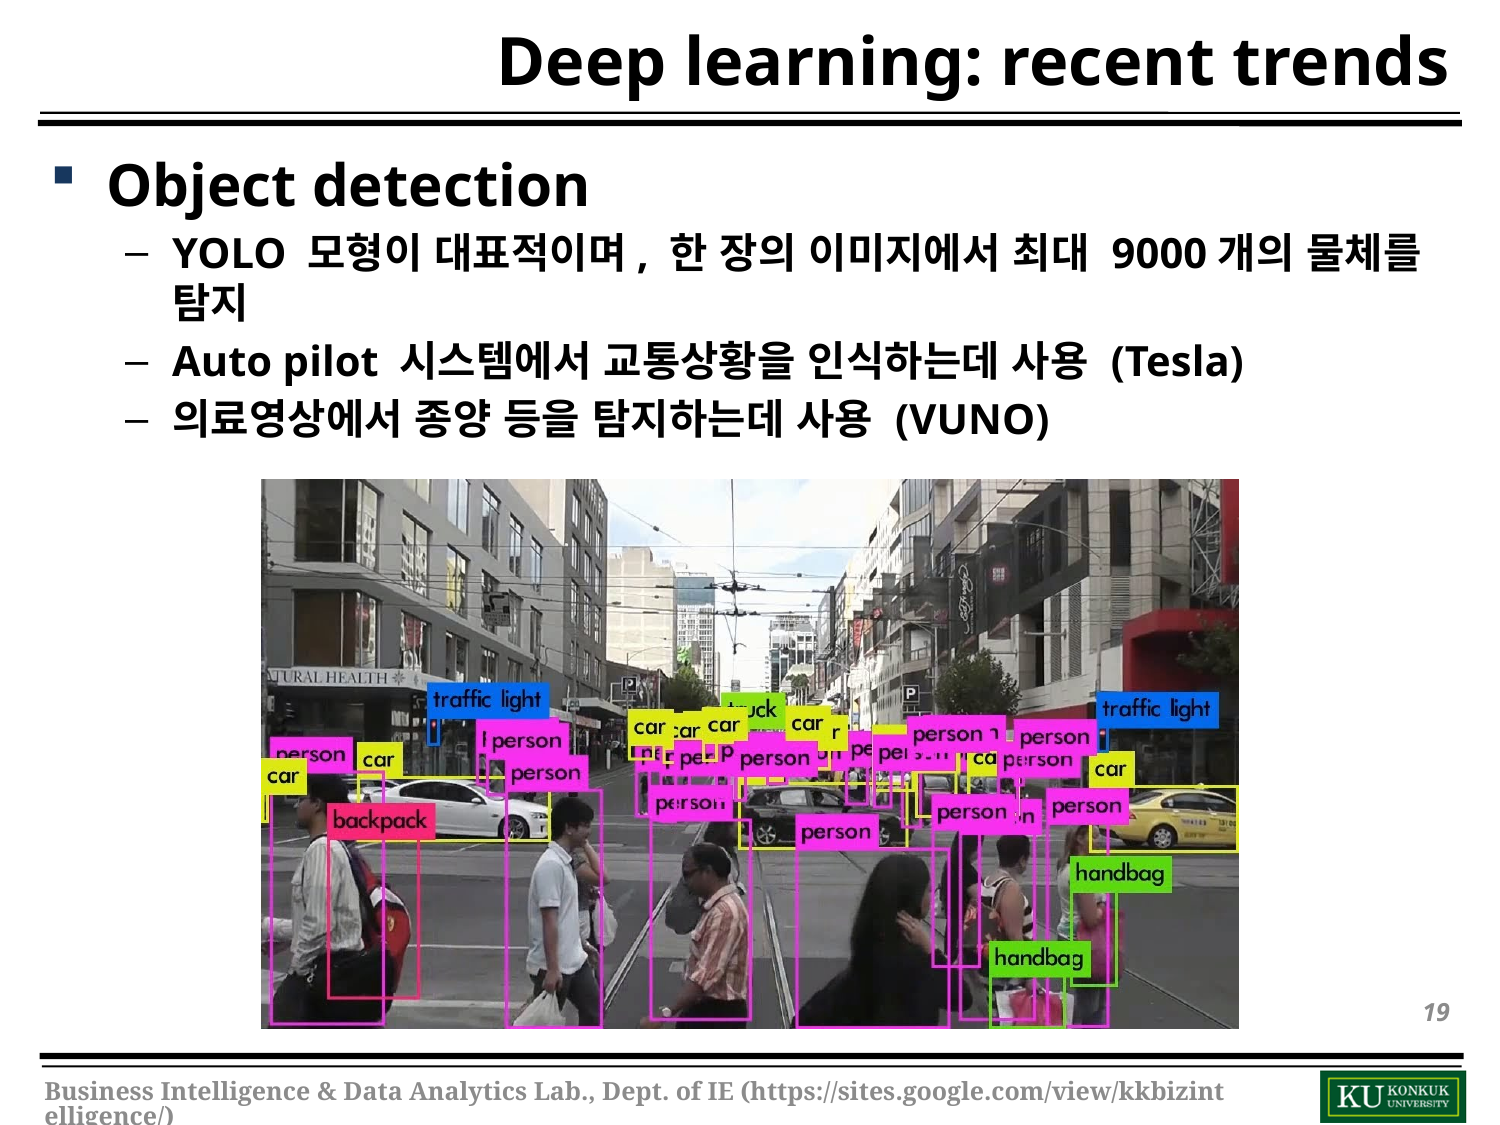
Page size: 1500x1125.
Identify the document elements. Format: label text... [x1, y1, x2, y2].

picture [261, 479, 1239, 1030]
picture [1320, 1068, 1467, 1123]
list Object detection YOLO 모형이 대표적이며, 한 장의 이미지에서 최대 9000개의 물체를 탐지 Auto pilot 시스템에서 교통상황을 인식하는데 사용 (Tesla) 의료영상에서 종양 등을 탐지하는데 사용 (VUNO) [35, 140, 1465, 1043]
footer Business Intelligence & Data Analytics Lab., Dept. of IE (https://sites.google.com/view/kkbizintelligence/) [29, 1062, 1247, 1123]
title Deep learning: recent trends [35, 11, 1465, 106]
slide_number 19 [1349, 983, 1465, 1043]
